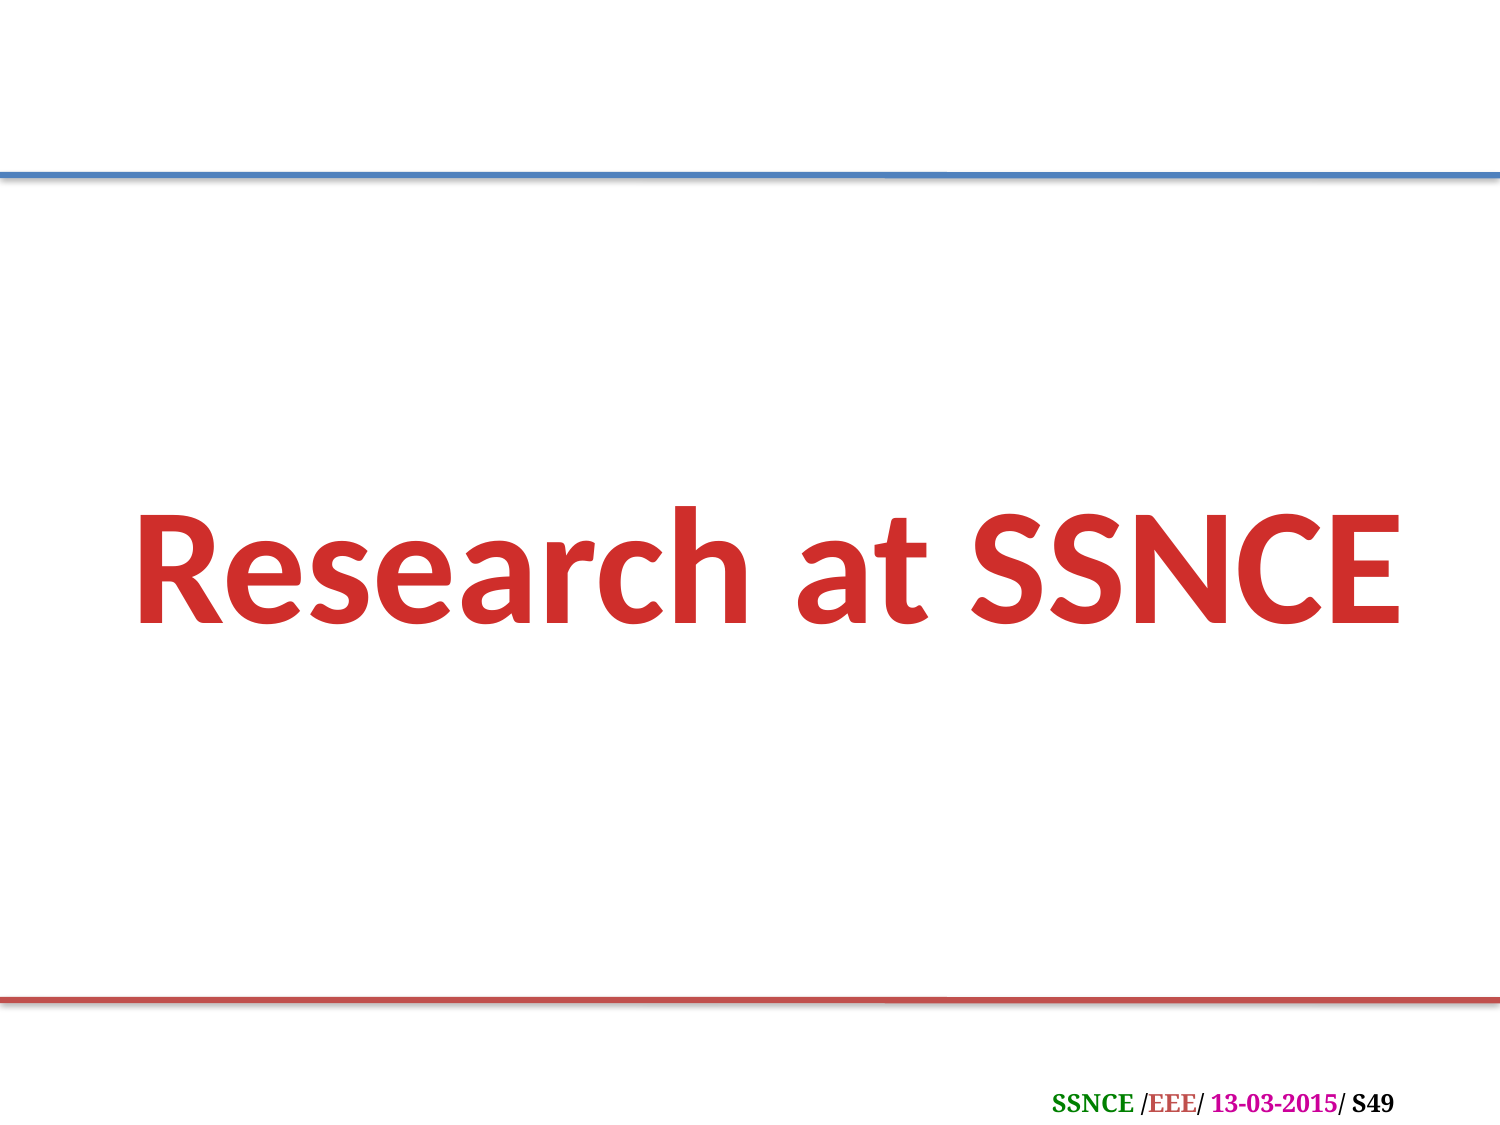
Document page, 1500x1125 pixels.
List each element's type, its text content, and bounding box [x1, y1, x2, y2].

text_box SSNCE /EEE/ 13-03-2015/ S49 [1037, 1079, 1500, 1125]
text_box Research at SSNCE [112, 449, 1425, 665]
